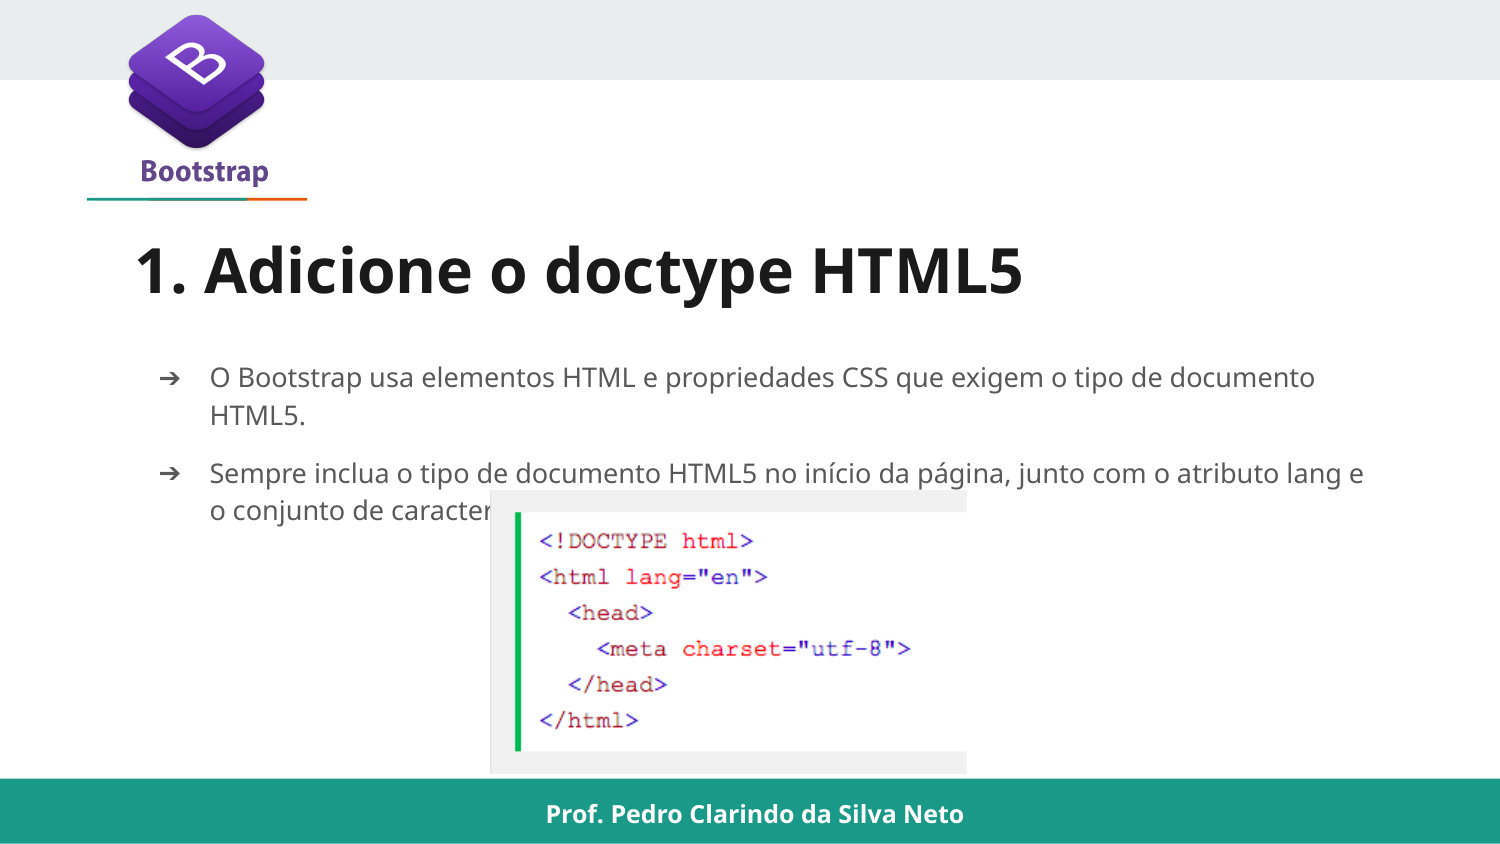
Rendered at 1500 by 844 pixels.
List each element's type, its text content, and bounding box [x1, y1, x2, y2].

list O Bootstrap usa elementos HTML e propriedades CSS que exigem o tipo de documento HTML5. Sempre inclua o tipo de documento HTML5 no início da página, junto com o atributo lang e o conjunto de caracteres correto: [119, 341, 1381, 712]
title 1. Adicione o doctype HTML5 [119, 216, 1381, 305]
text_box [99, 10, 306, 212]
title Prof. Pedro Clarindo da Silva Neto [10, 794, 1500, 844]
text_box [0, 778, 1500, 844]
picture [489, 490, 967, 774]
